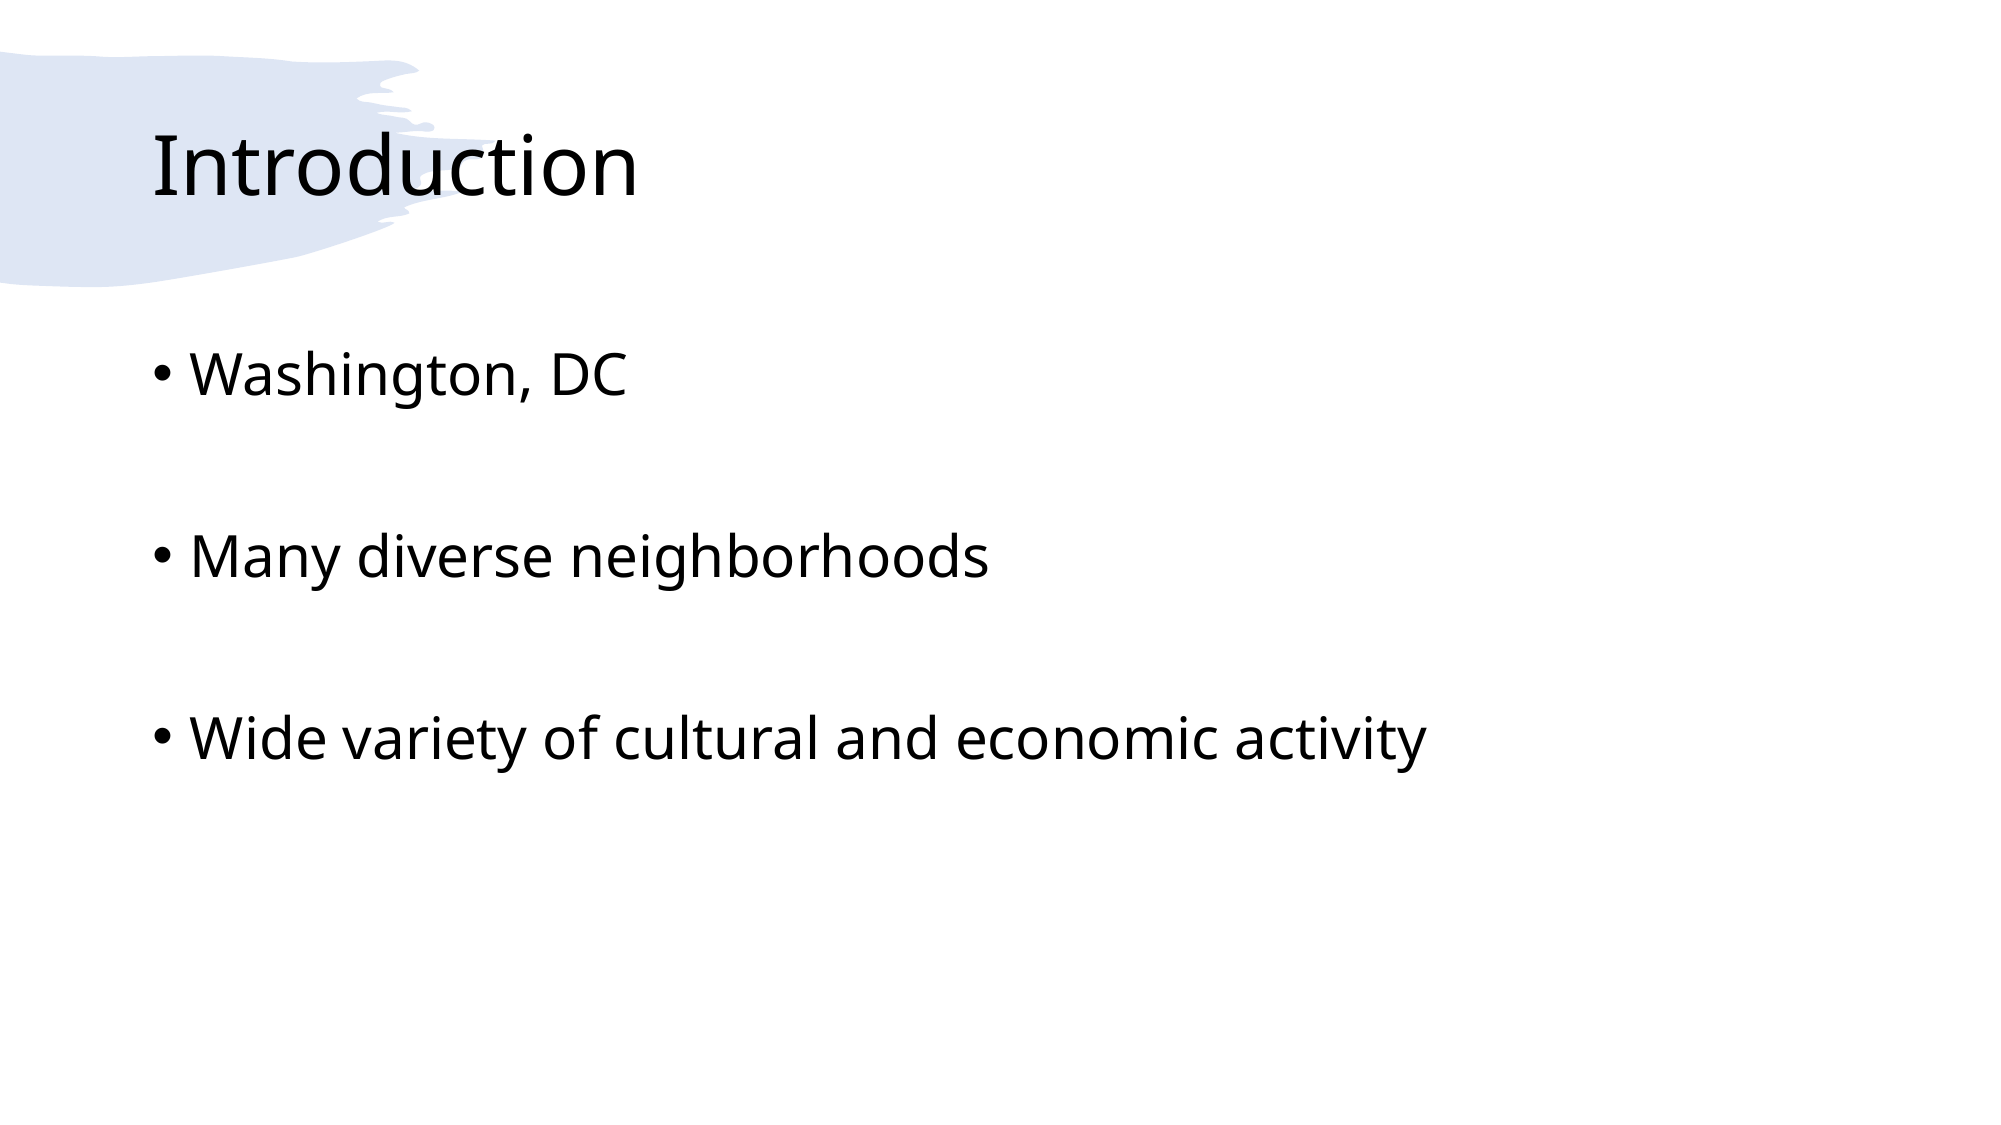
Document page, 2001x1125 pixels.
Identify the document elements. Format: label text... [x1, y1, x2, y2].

title Introduction [137, 59, 1863, 278]
list Washington, DC Many diverse neighborhoods Wide variety of cultural and economic activity [137, 329, 1863, 1013]
